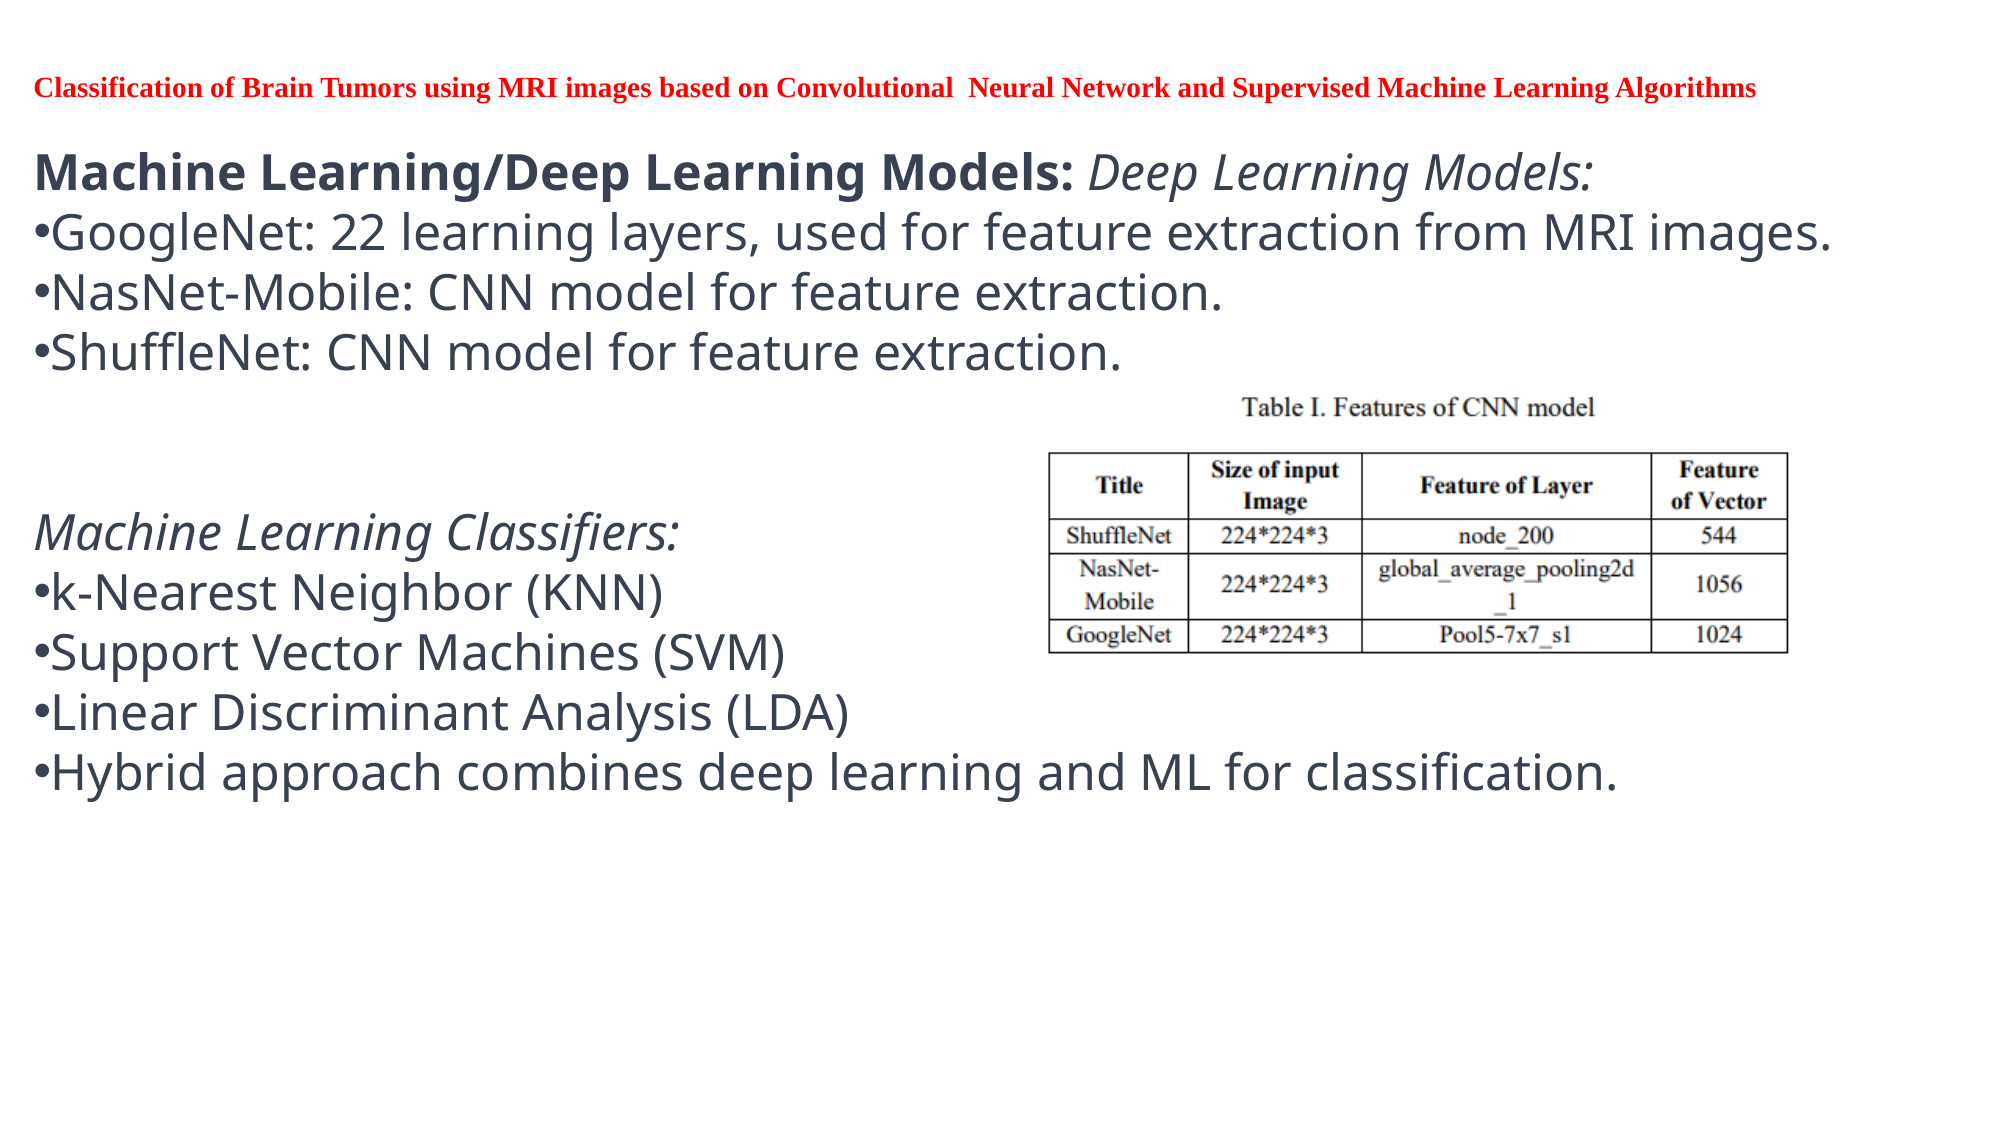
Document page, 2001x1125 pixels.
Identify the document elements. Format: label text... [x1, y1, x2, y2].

picture [1019, 385, 1801, 671]
text_box Machine Learning/Deep Learning Models: Deep Learning Models: GoogleNet: 22 learning layers, used for feature extraction from MRI images. NasNet-Mobile: CNN model for feature extraction. ShuffleNet: CNN model for feature extraction. Machine Learning Classifiers: k-Nearest Neighbor (KNN) Support Vector Machines (SVM) Linear Discriminant Analysis (LDA) Hybrid approach combines deep learning and ML for classification. [18, 132, 1982, 808]
text_box Classification of Brain Tumors using MRI images based on Convolutional Neural Network and Supervised Machine Learning Algorithms [18, 26, 1964, 146]
